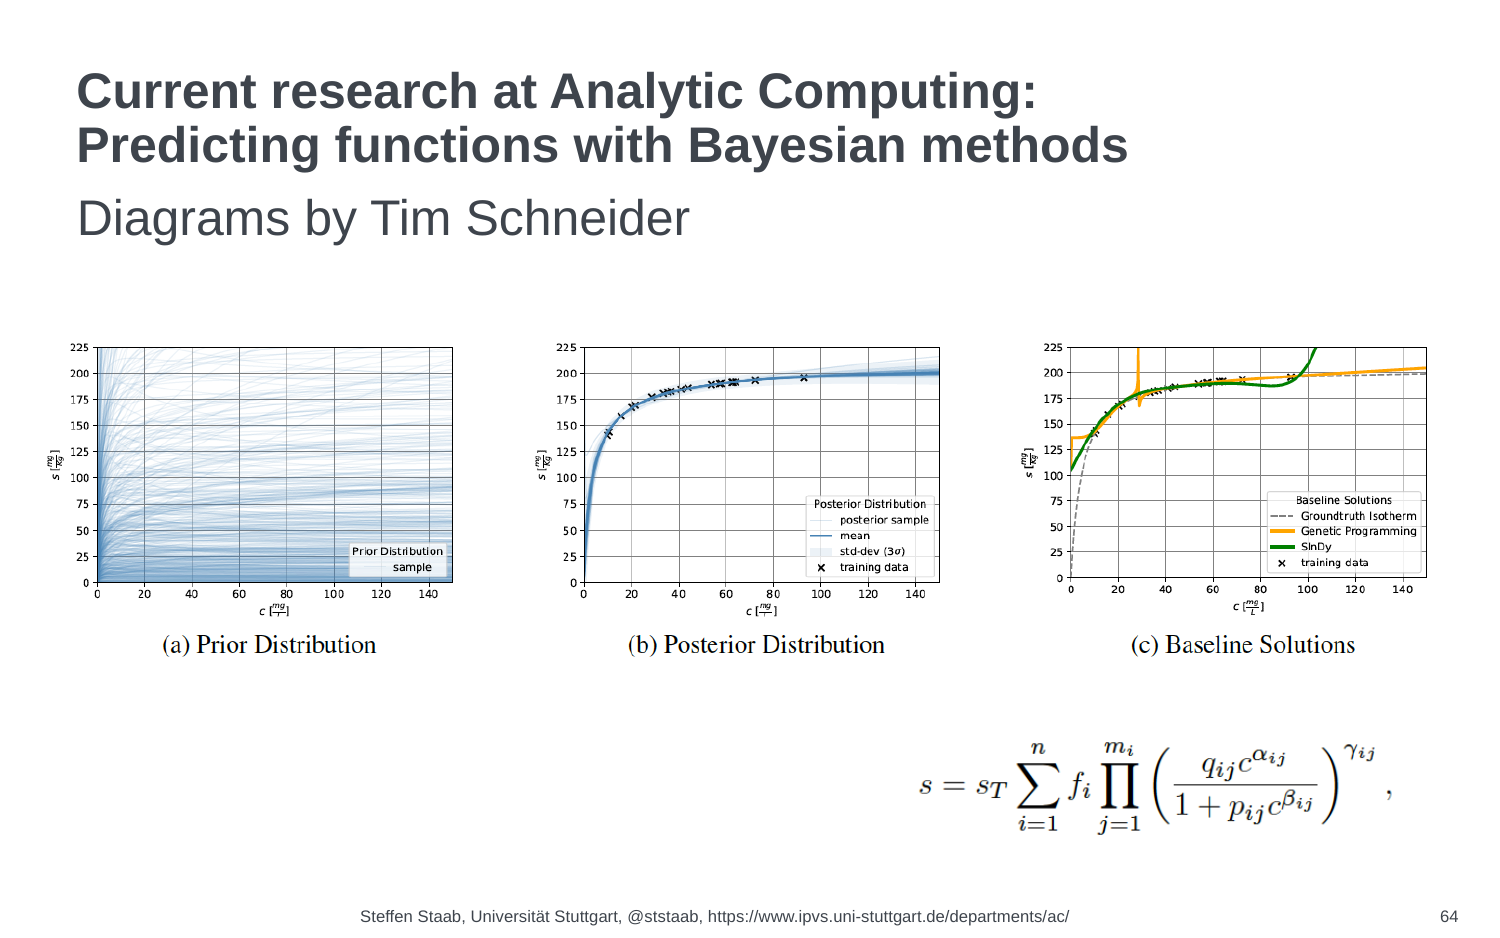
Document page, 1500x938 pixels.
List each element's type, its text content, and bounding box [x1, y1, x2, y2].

footer Steffen Staab, Universität Stuttgart, @ststaab, https://www.ipvs.uni-stuttgart.de/departments/ac/ [360, 905, 1247, 926]
picture [20, 310, 1470, 670]
picture [879, 716, 1430, 859]
list Diagrams by Tim Schneider [76, 670, 1430, 859]
title Current research at Analytic Computing: Predicting functions with Bayesian methods [76, 64, 1430, 160]
slide_number 64 [1269, 905, 1459, 926]
list Diagrams by Tim Schneider [76, 173, 1430, 310]
